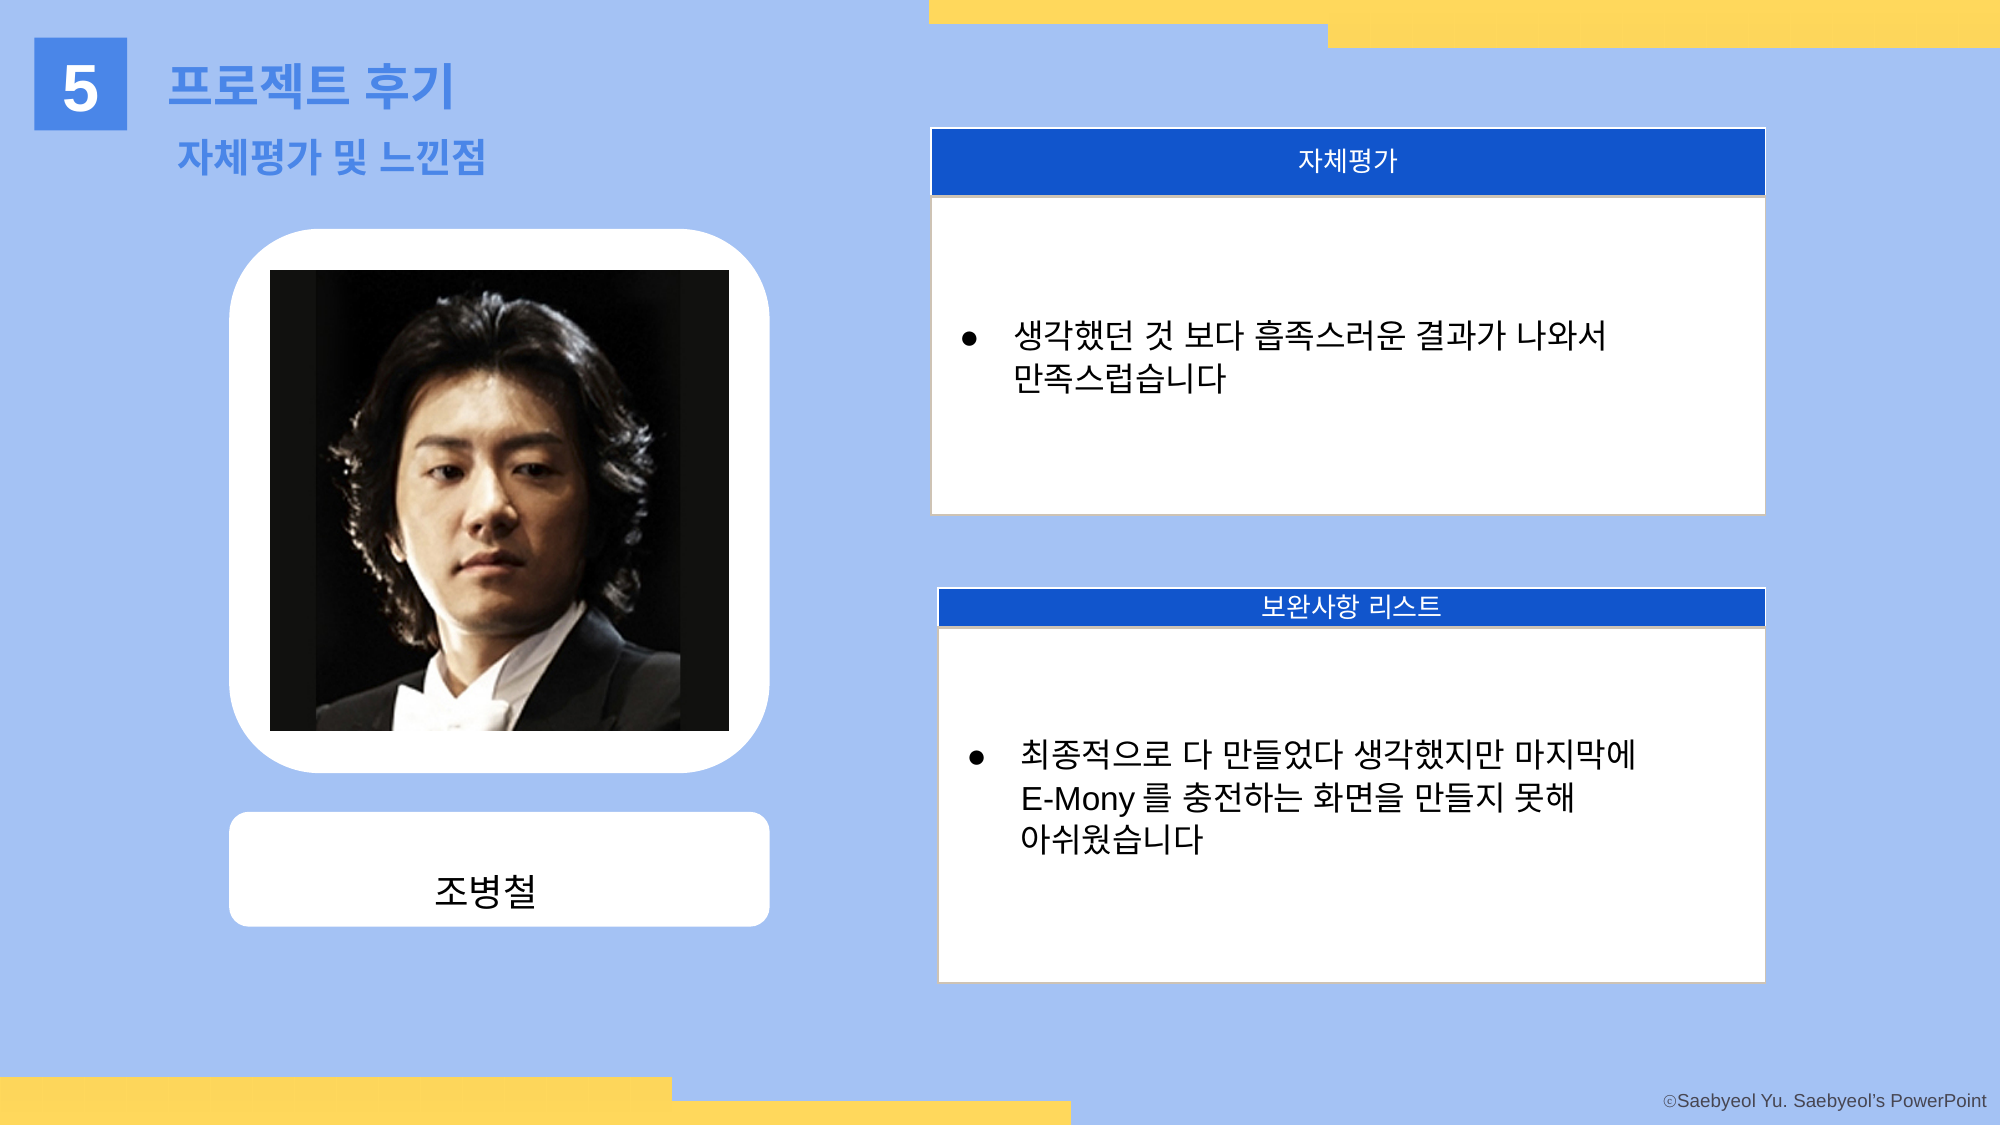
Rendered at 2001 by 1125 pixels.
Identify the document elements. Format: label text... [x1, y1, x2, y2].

text_box [229, 812, 769, 926]
table_cell 생각했던 것 보다 흡족스러운 결과가 나와서 만족스럽습니다 [932, 198, 1765, 514]
text_box 조병철 [419, 831, 580, 997]
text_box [0, 1077, 1071, 1125]
table_cell 최종적으로 다 만들었다 생각했지만 마지막에 E-Mony를 충전하는 화면을 만들지 못해 아쉬웠습니다 [939, 629, 1765, 982]
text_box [34, 37, 1081, 134]
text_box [929, 0, 2000, 48]
picture [270, 269, 729, 732]
table_header 보완사항 리스트 [939, 589, 1765, 626]
text_box [229, 229, 769, 773]
text_box 자체평가 및 느낀점 [162, 142, 930, 188]
table_header 자체평가 [932, 129, 1765, 195]
